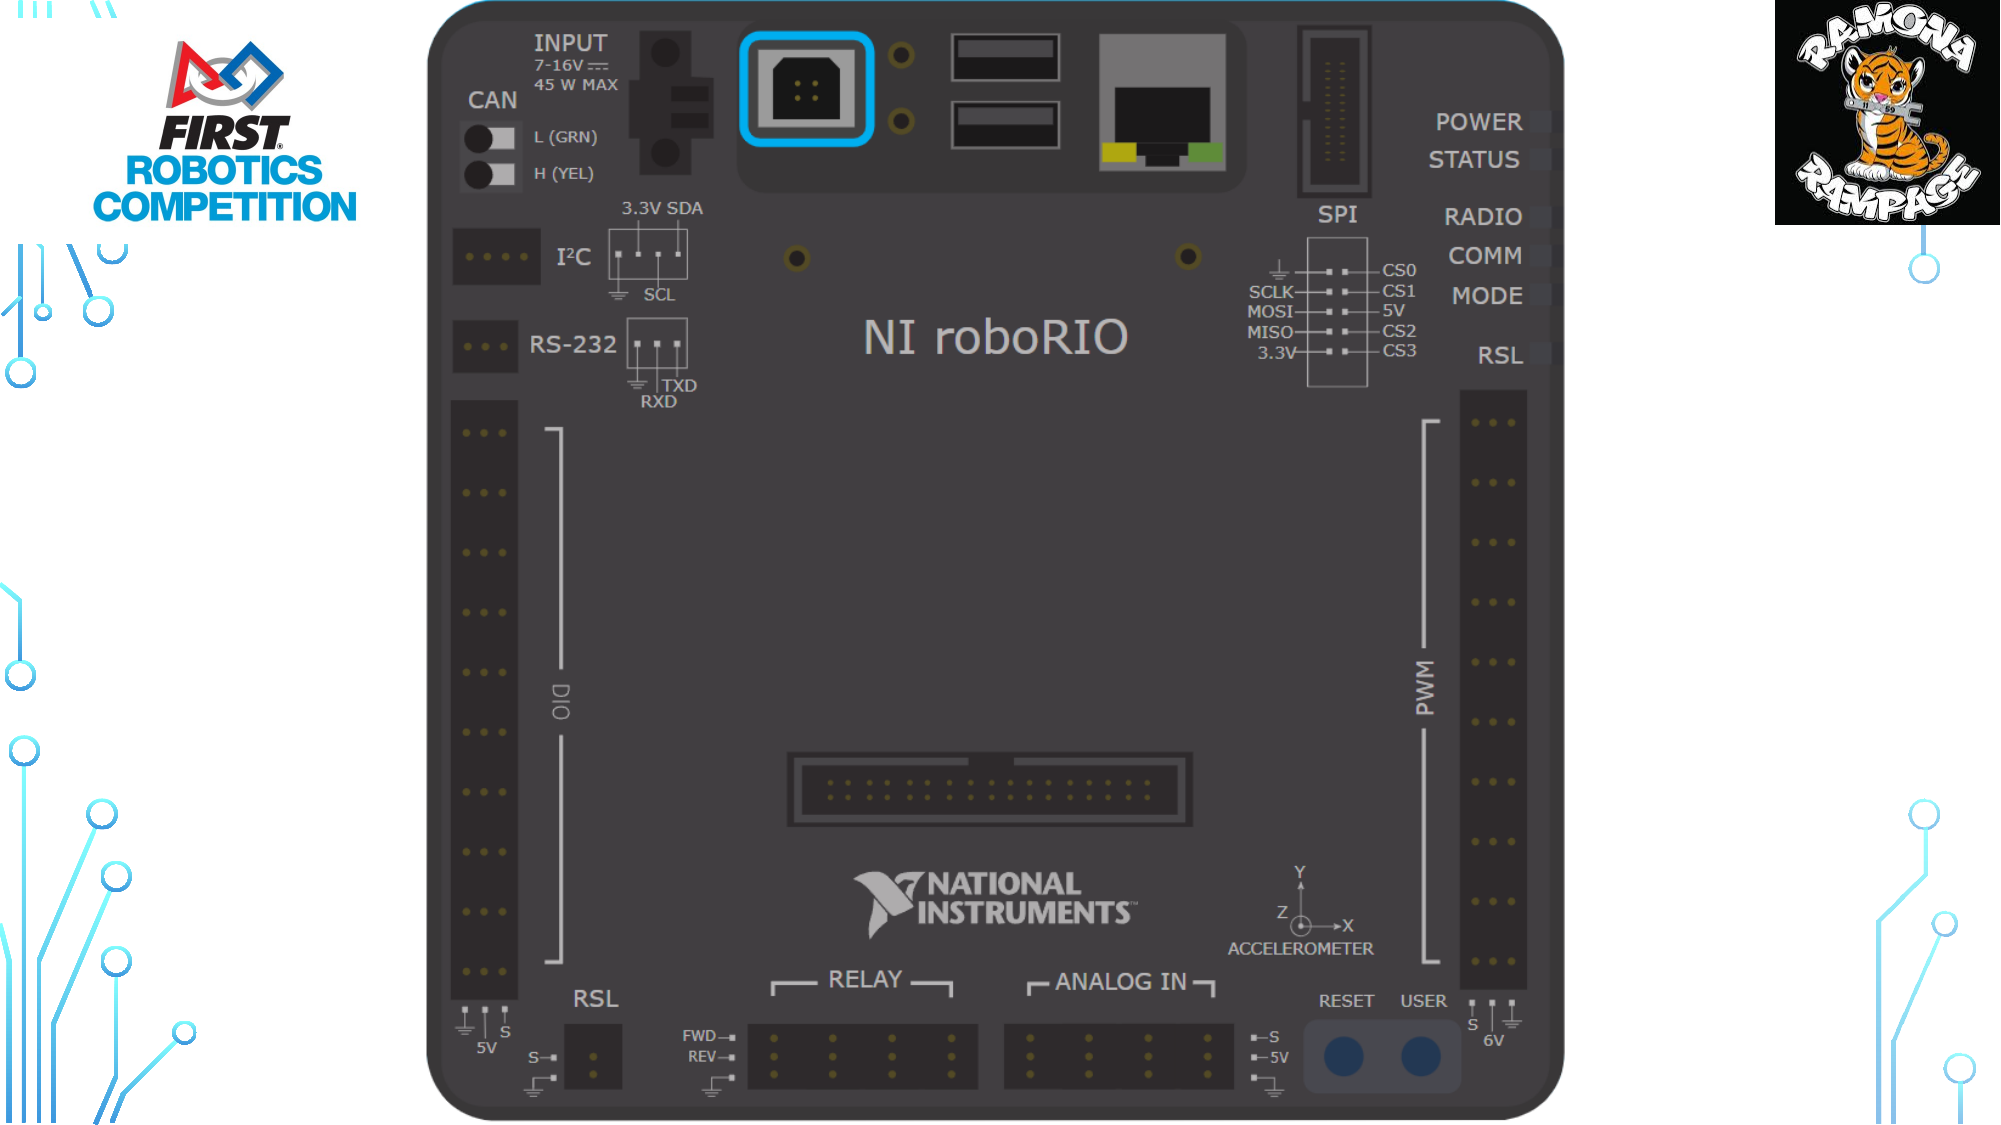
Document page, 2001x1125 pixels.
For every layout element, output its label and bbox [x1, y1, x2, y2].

picture [1774, 0, 2000, 226]
picture [0, 0, 1577, 1125]
